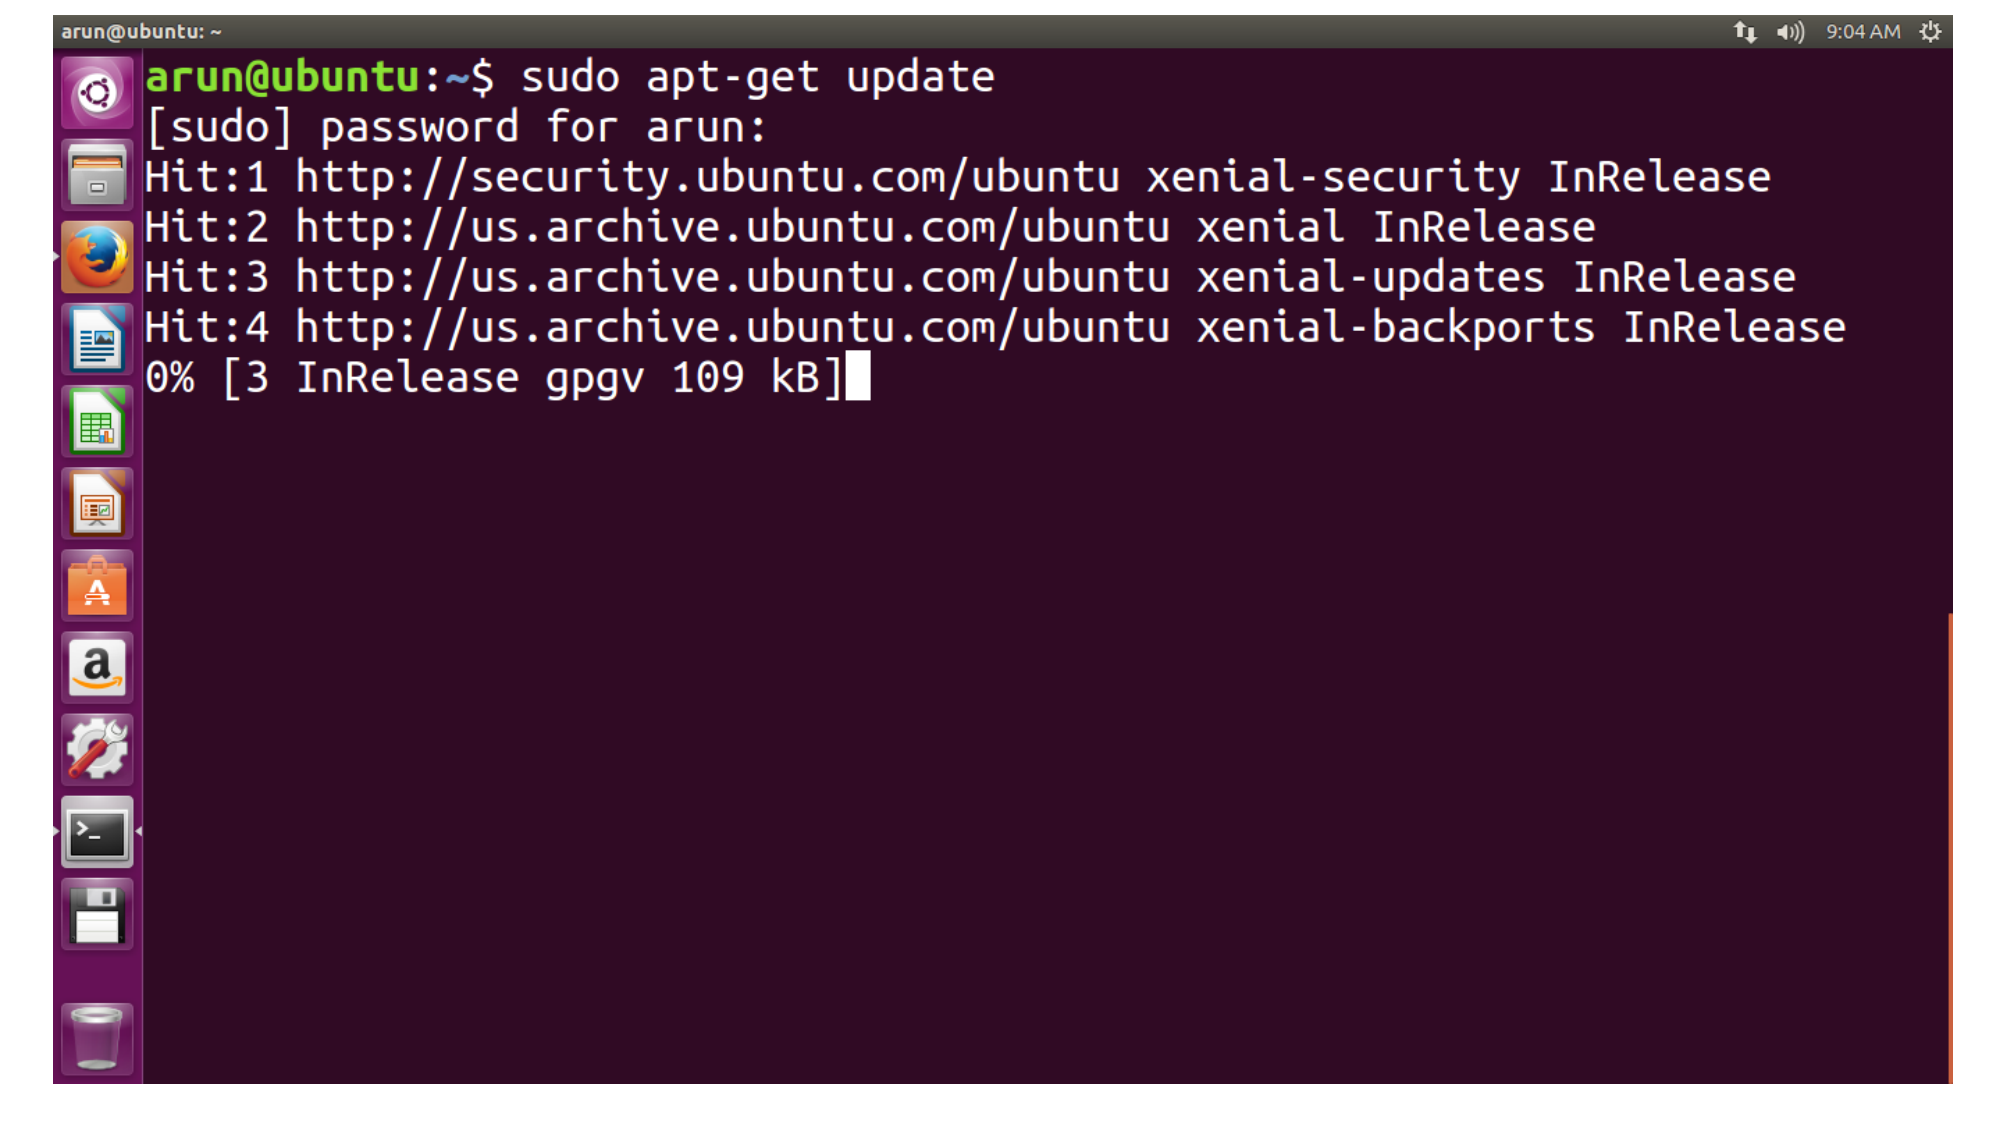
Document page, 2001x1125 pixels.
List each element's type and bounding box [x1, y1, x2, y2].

list [53, 15, 1953, 1084]
